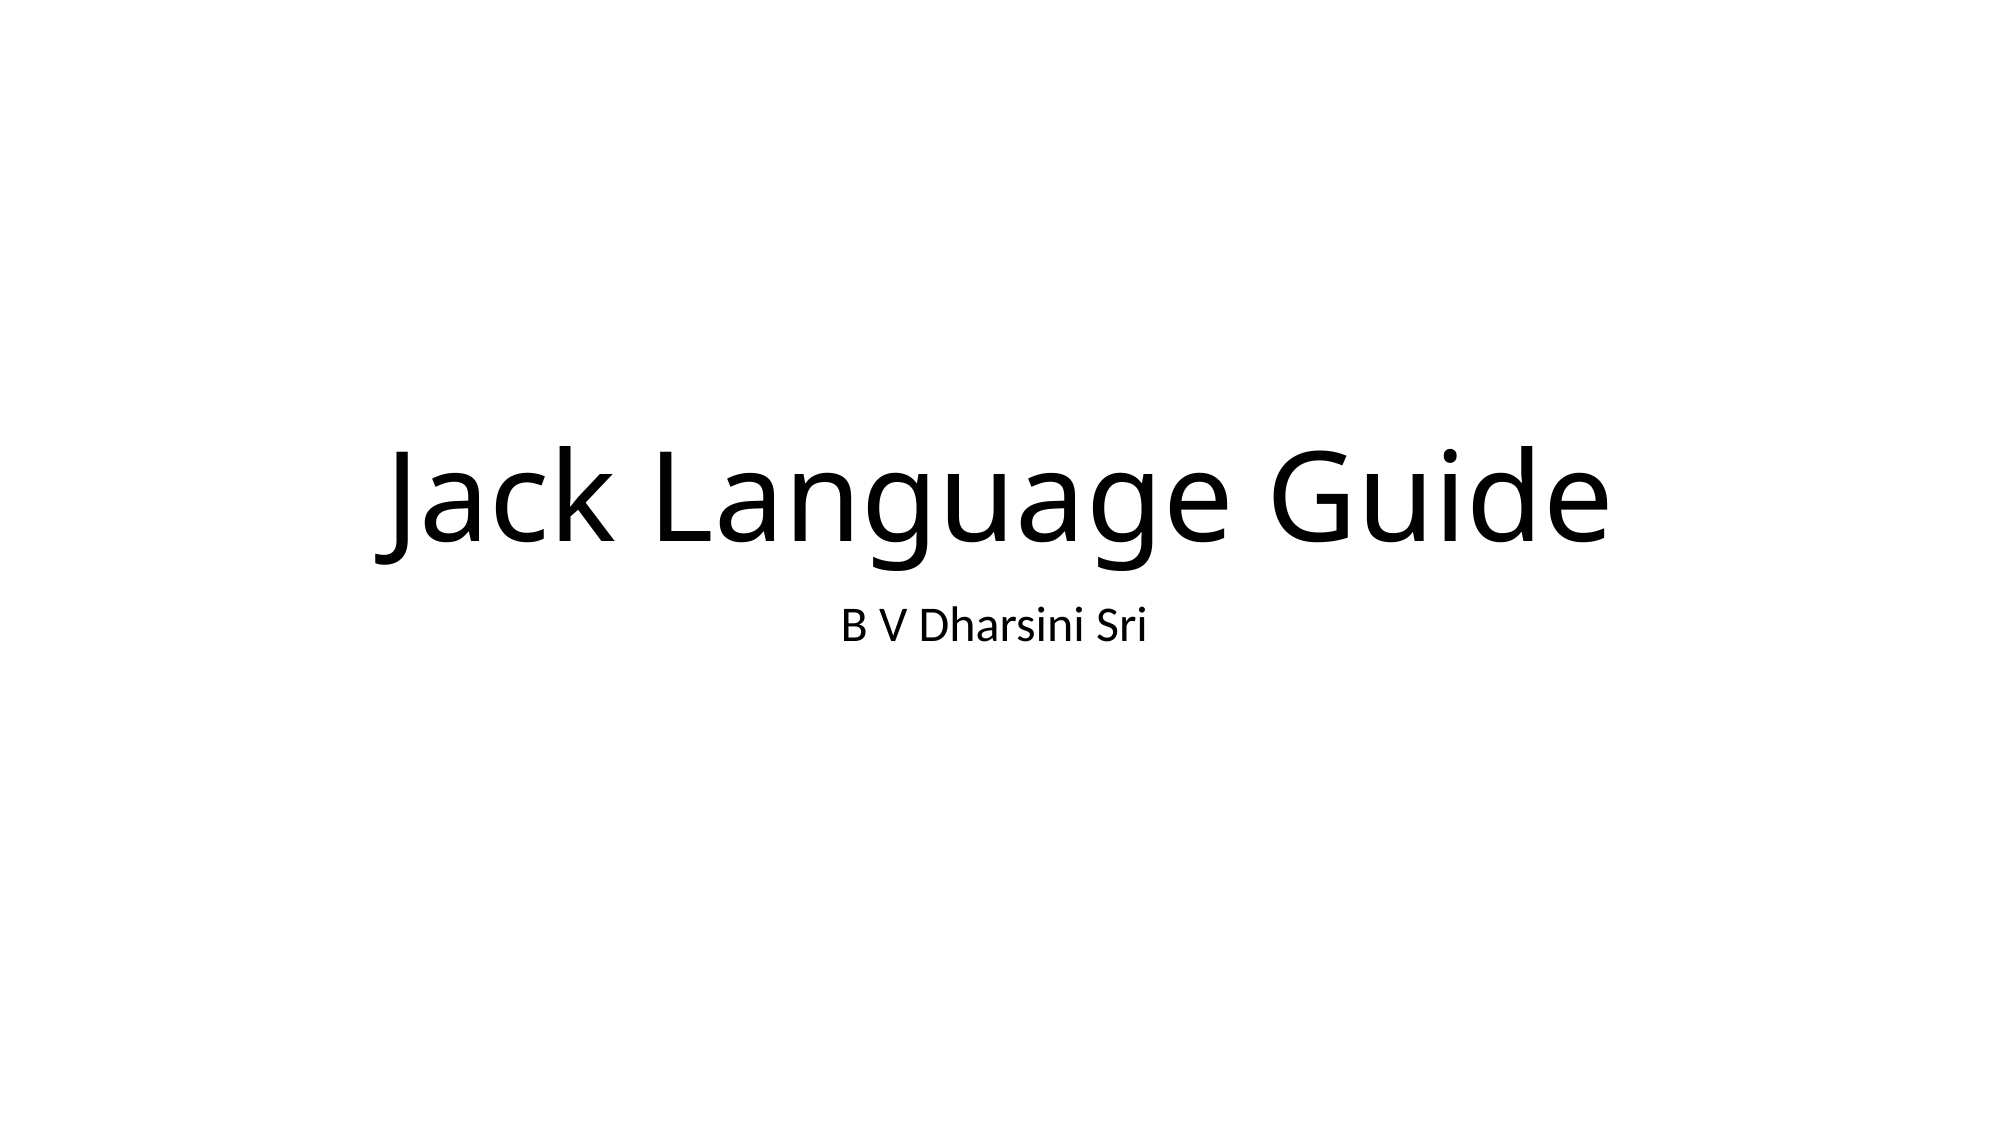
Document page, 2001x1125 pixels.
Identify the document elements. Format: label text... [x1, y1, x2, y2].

title Jack Language Guide [249, 184, 1750, 576]
subtitle B V Dharsini Sri [249, 590, 1750, 863]
